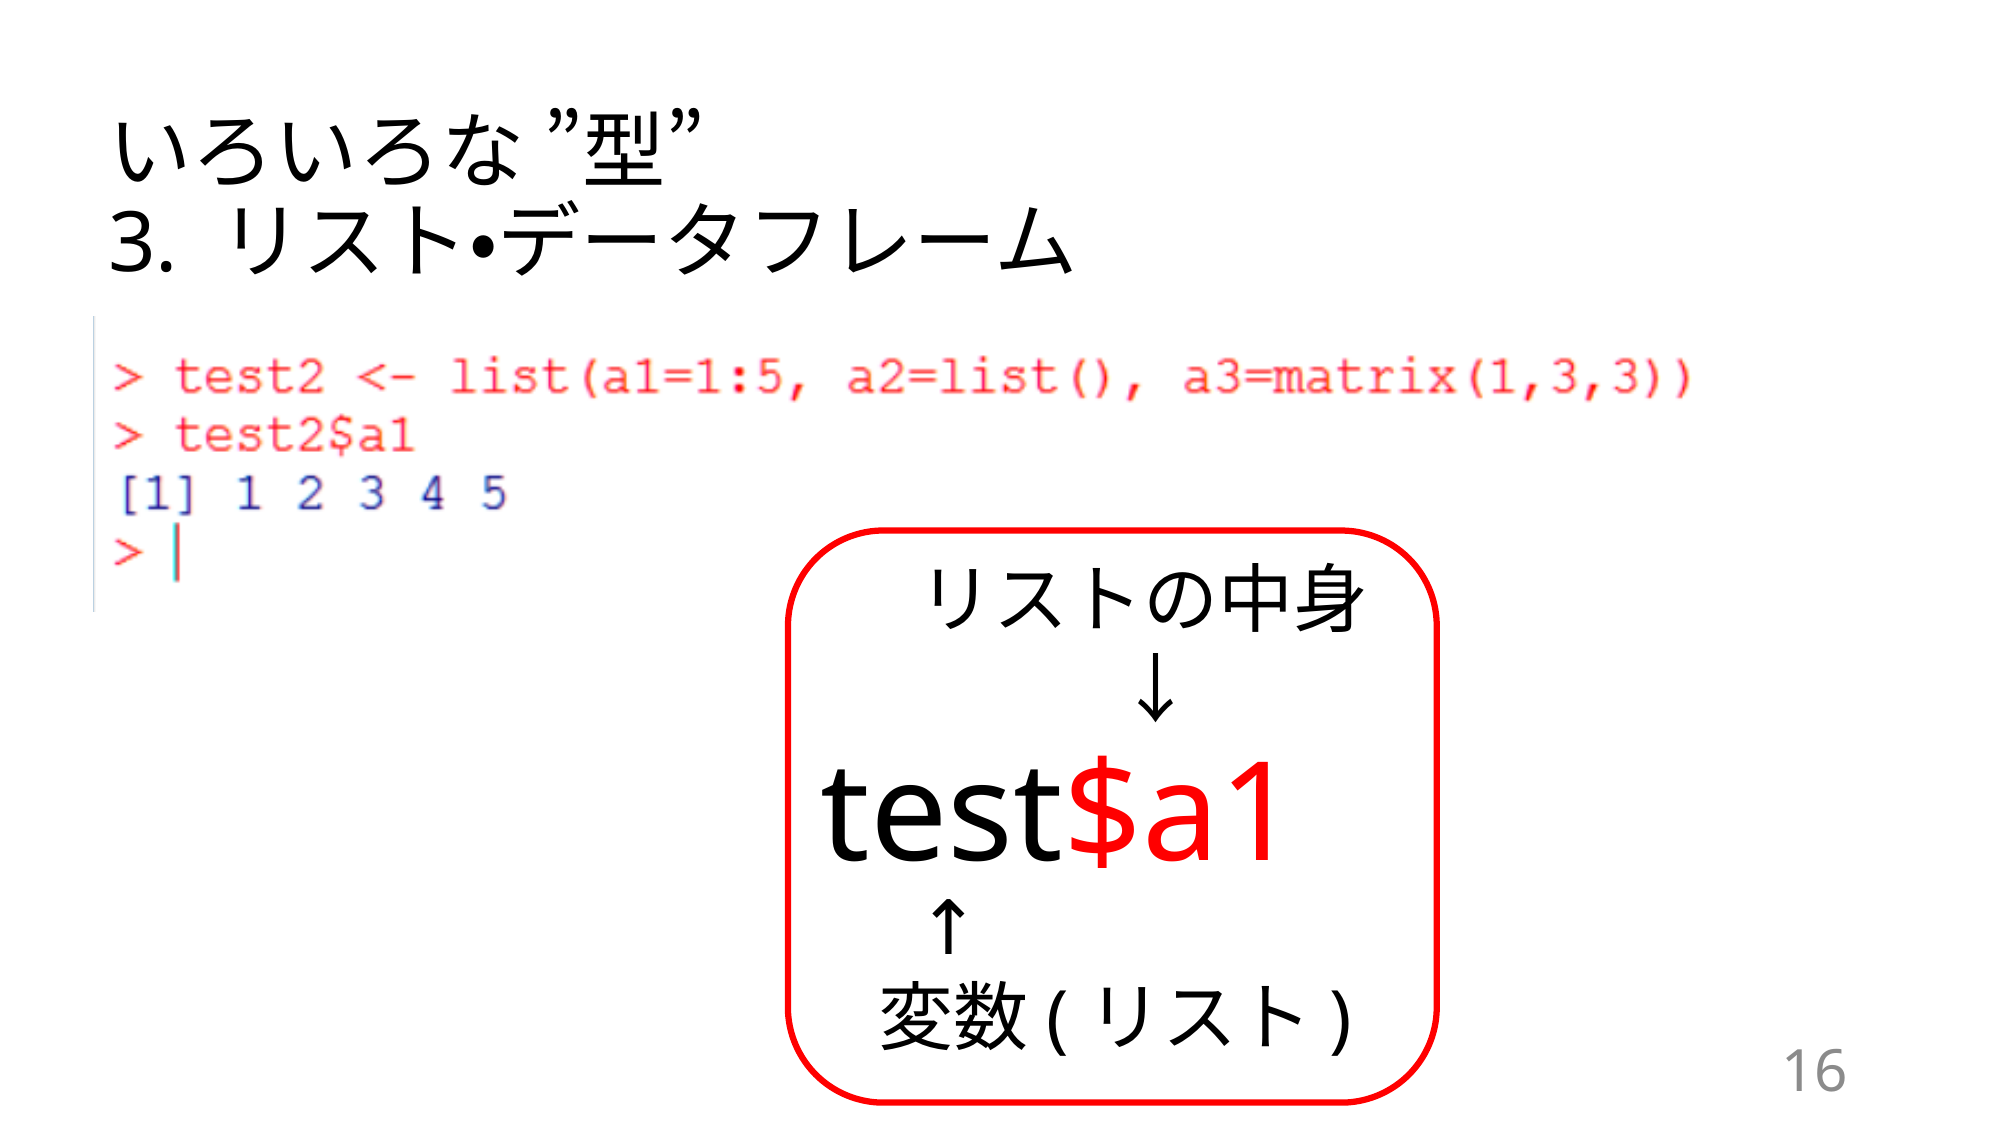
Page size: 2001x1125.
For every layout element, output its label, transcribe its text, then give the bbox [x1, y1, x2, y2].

text_box リストの中身 ↓ [903, 612, 1384, 740]
title いろいろな ”型” 3. リスト・データフレーム [93, 42, 1350, 316]
slide_number 16 [1412, 1042, 1863, 1103]
text_box [786, 612, 1438, 1102]
picture [93, 316, 1754, 612]
text_box ↑ 変数(リスト) [863, 872, 1368, 1125]
